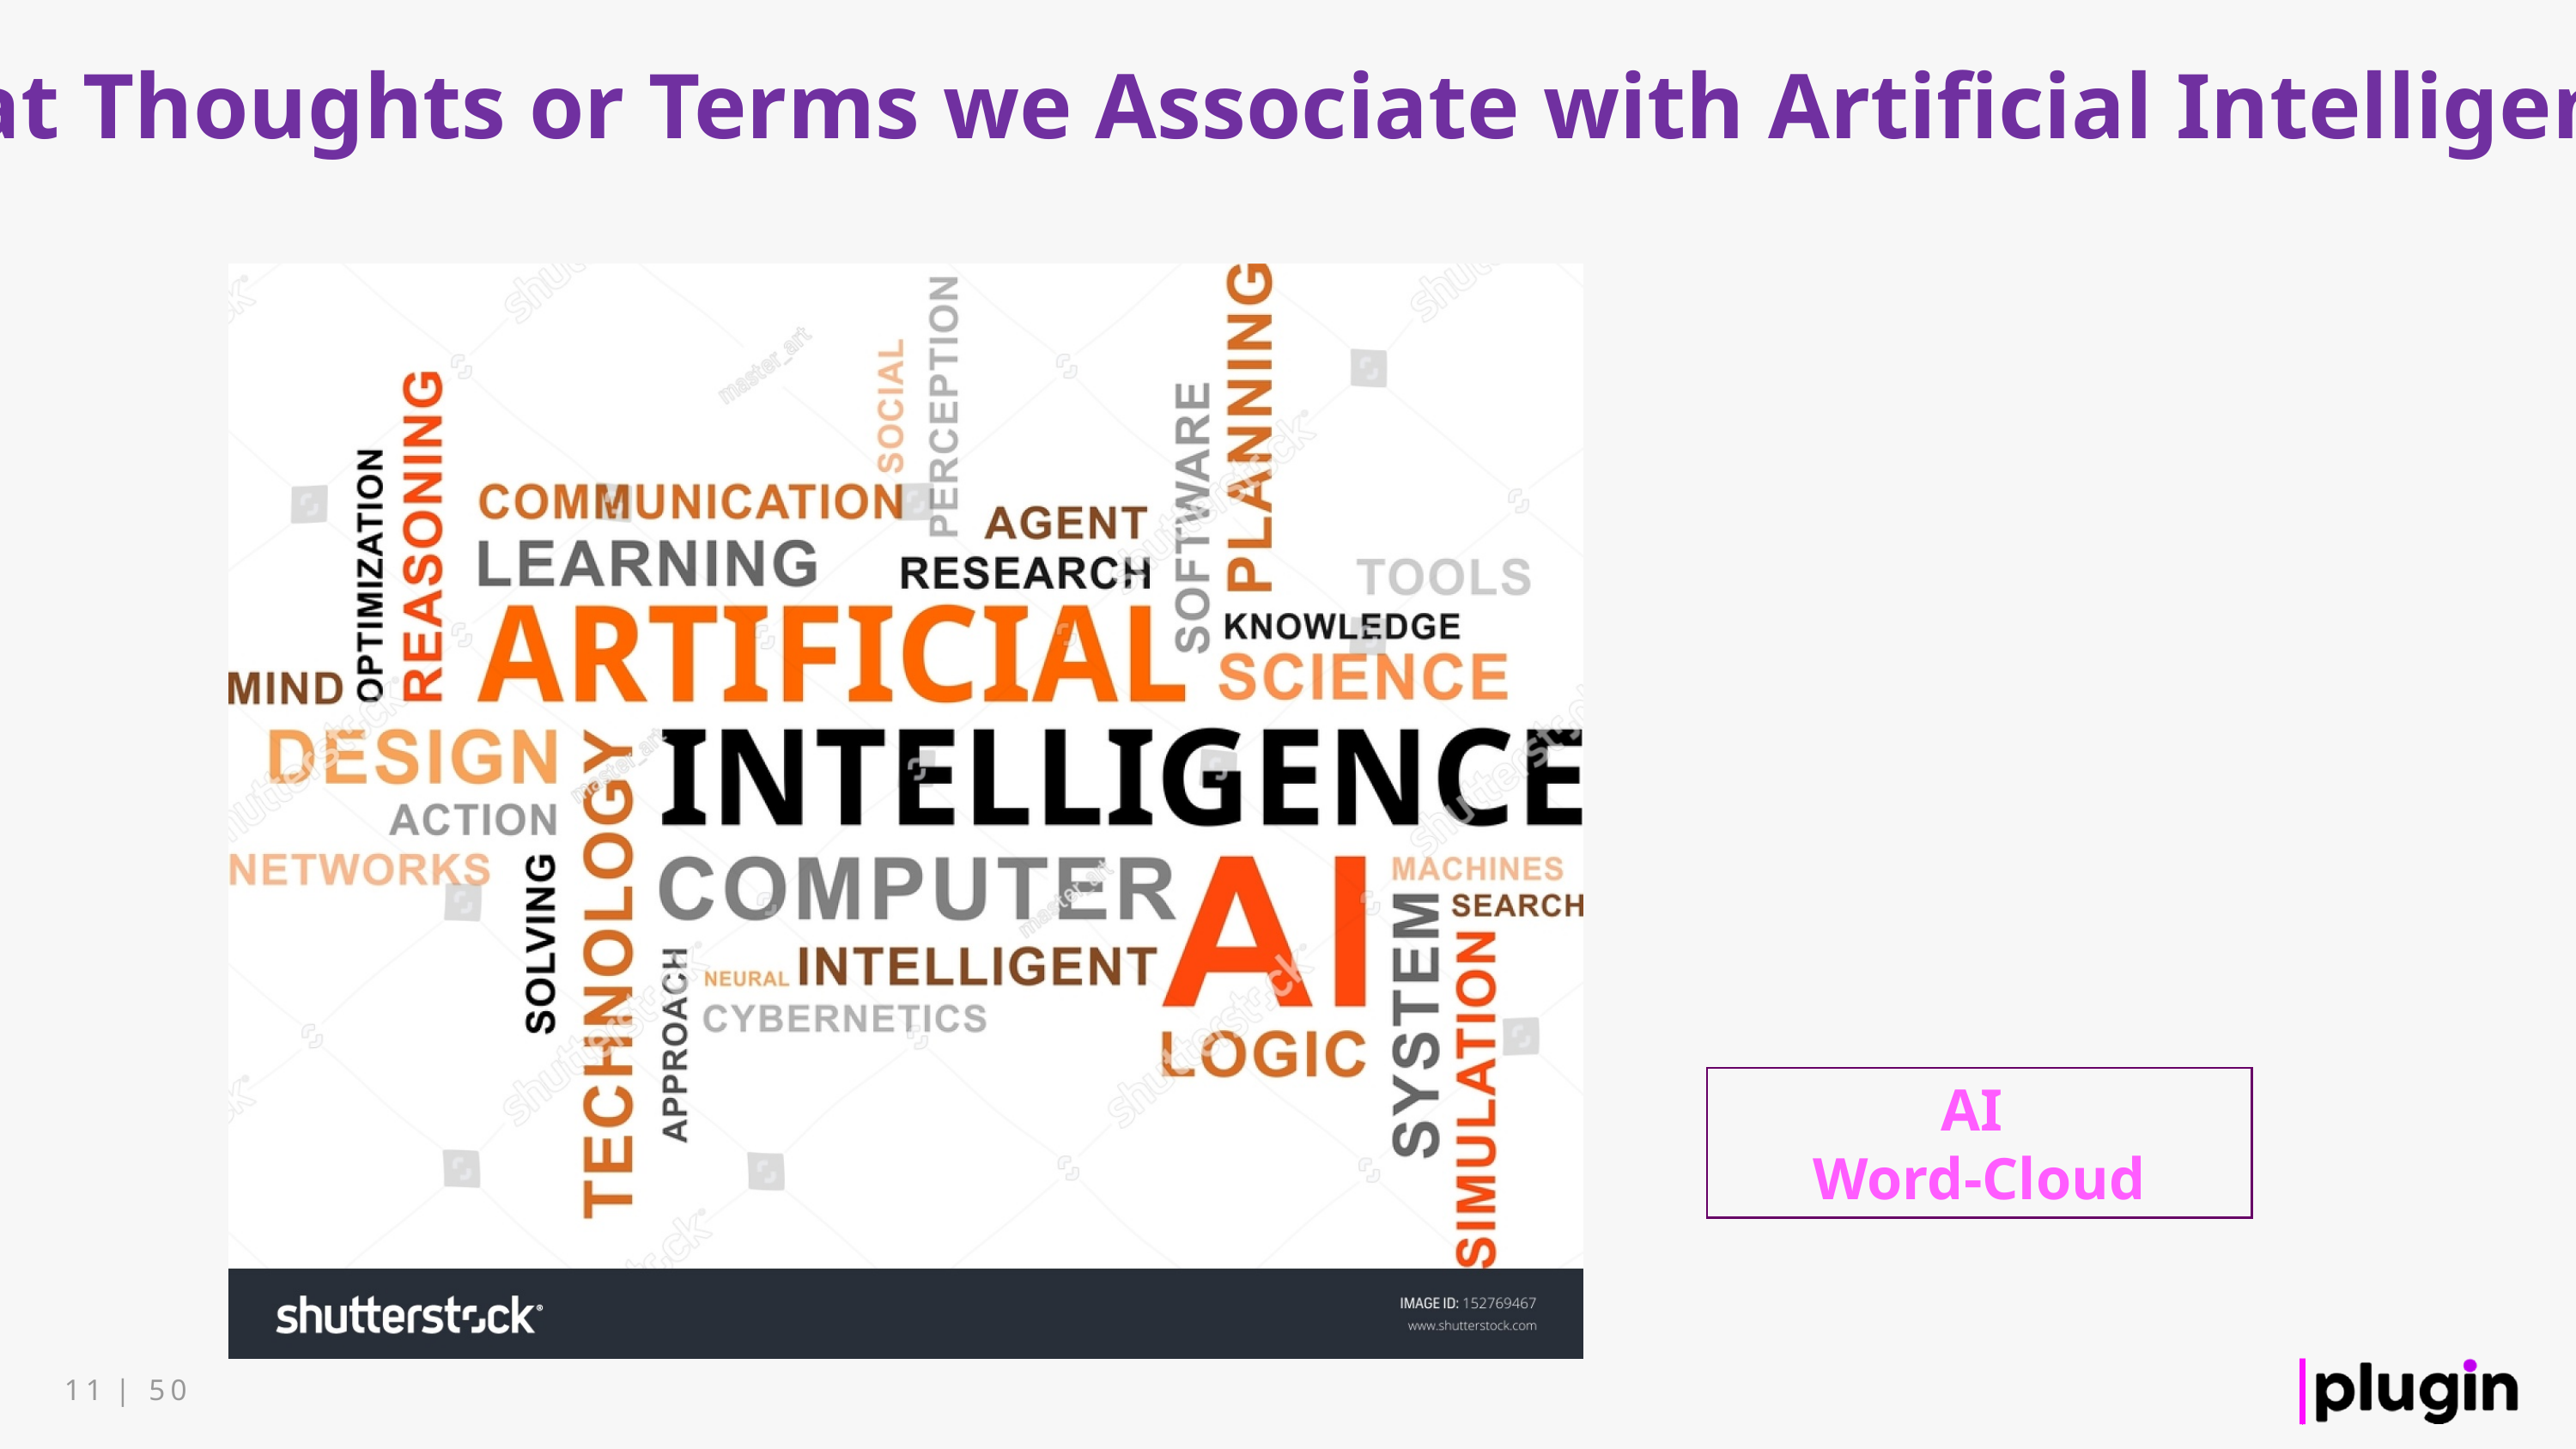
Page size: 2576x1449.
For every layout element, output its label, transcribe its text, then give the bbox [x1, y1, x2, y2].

text_box [161, 1374, 188, 1427]
text_box What Thoughts or Terms we Associate with Artificial Intelligence? [0, 55, 2576, 165]
picture [2283, 1346, 2561, 1437]
text_box AI Word-Cloud [1706, 1067, 2253, 1219]
picture [228, 264, 1583, 1359]
